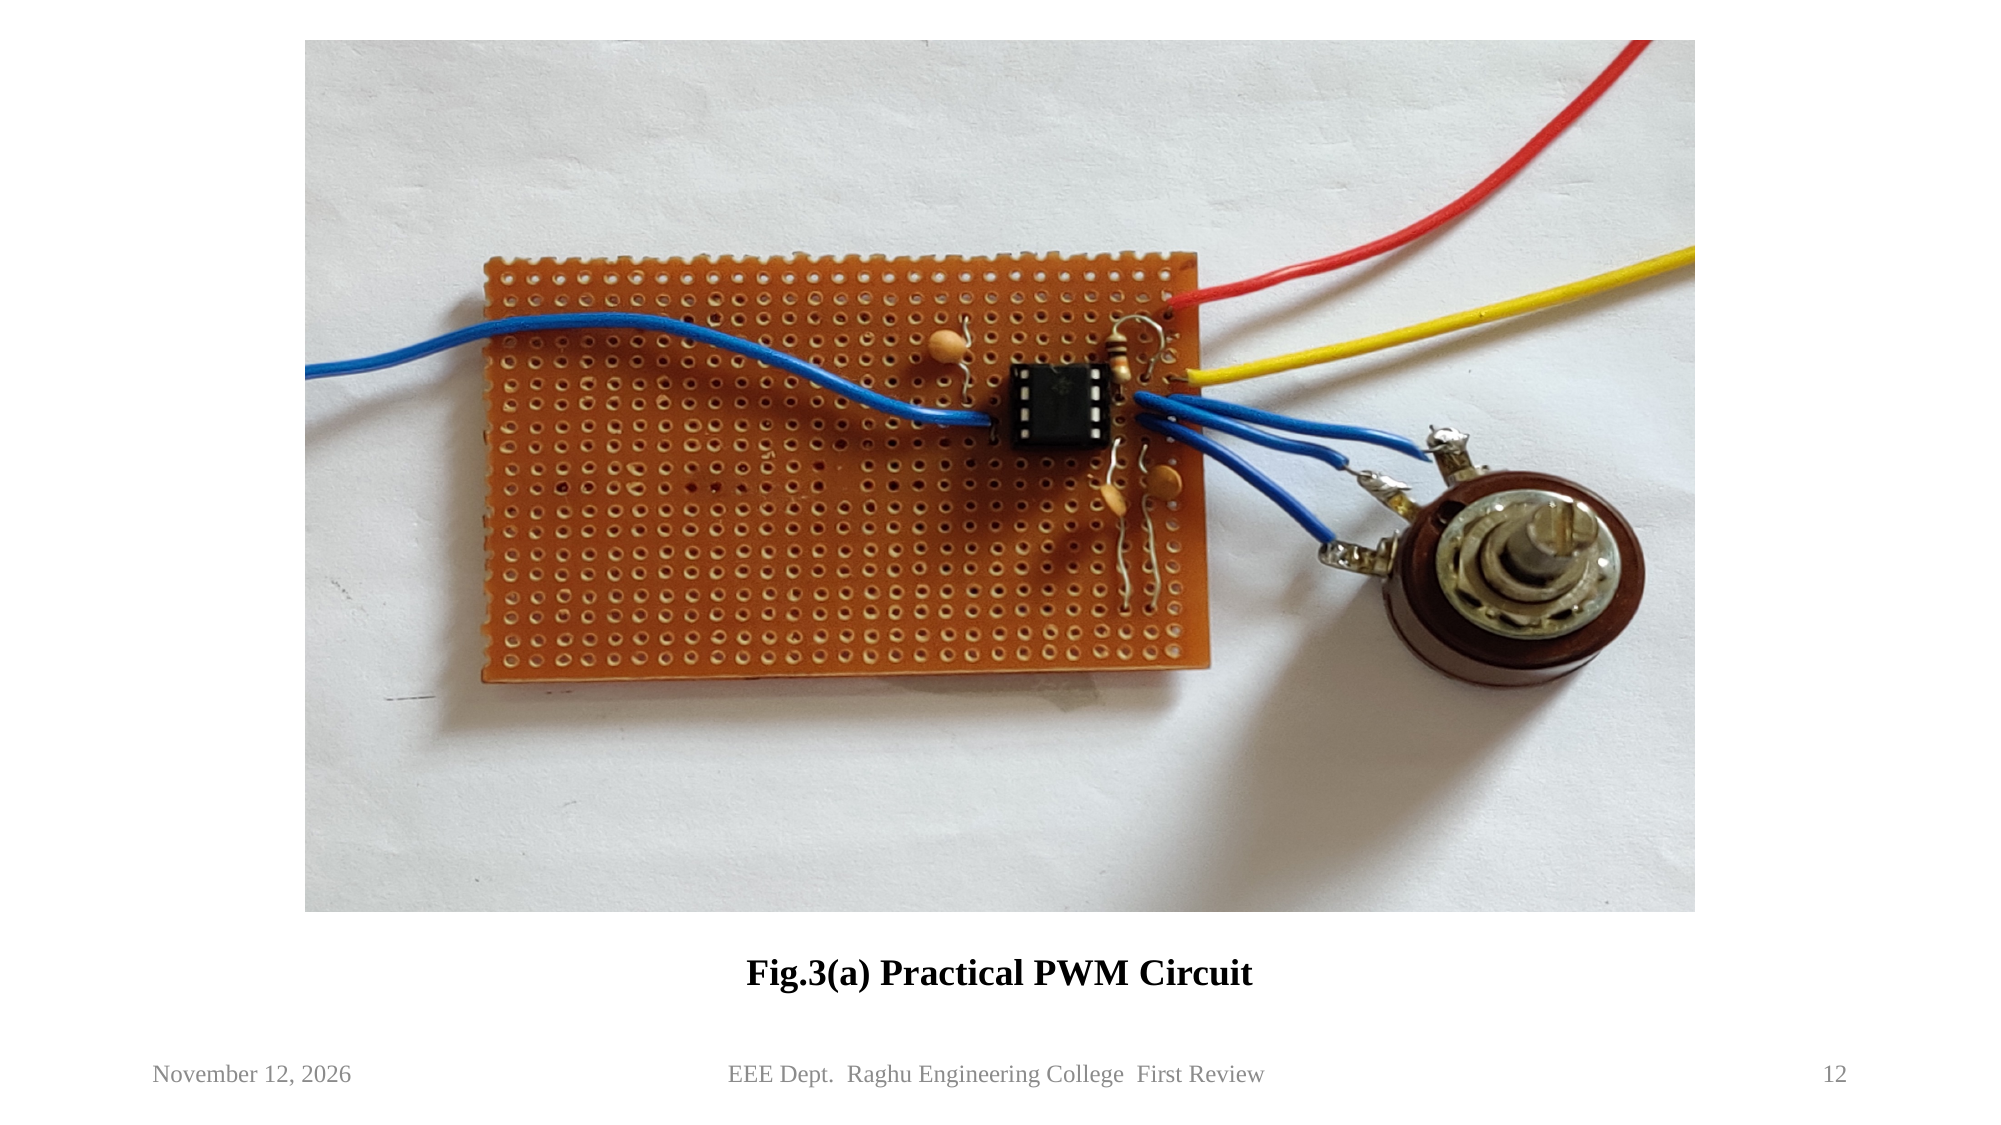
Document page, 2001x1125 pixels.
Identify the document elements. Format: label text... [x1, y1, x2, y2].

footer EEE Dept. Raghu Engineering College First Review [662, 1042, 1338, 1103]
text_box Fig.3(a) Practical PWM Circuit [305, 940, 1695, 1001]
picture [305, 40, 1695, 912]
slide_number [137, 1042, 588, 1103]
slide_number 12 [1412, 1042, 1863, 1103]
